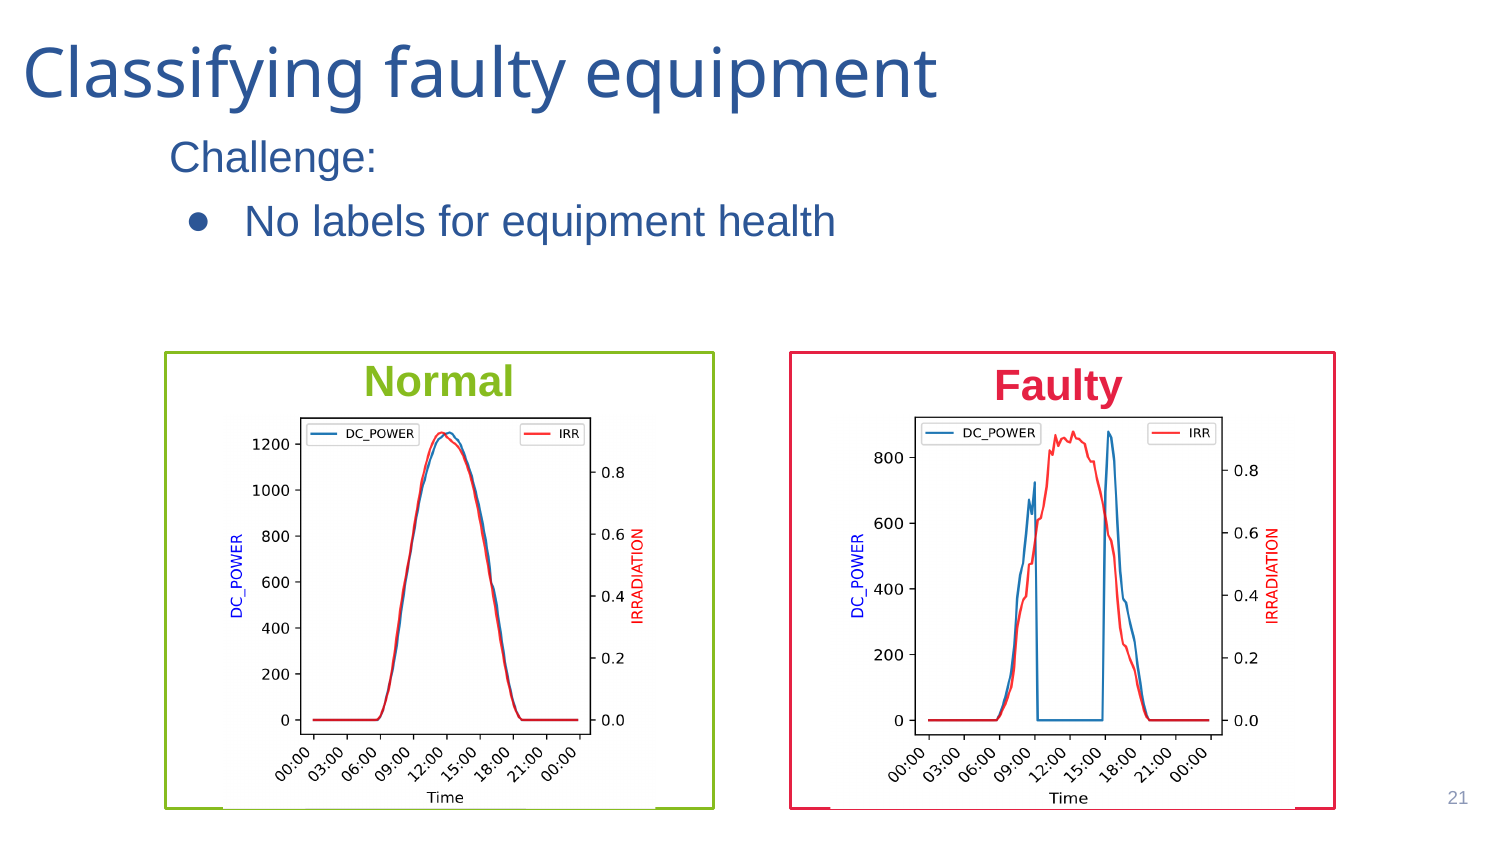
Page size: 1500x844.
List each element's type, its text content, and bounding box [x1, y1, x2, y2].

text_box [165, 352, 219, 809]
slide_number ‹#› [1389, 764, 1480, 830]
title Classifying faulty equipment [11, 28, 1409, 123]
list Faulty [786, 356, 1331, 419]
list Normal [180, 352, 698, 415]
list Challenge: No labels for equipment health [158, 128, 1109, 273]
picture [830, 414, 1296, 809]
text_box [658, 352, 714, 809]
picture [222, 414, 656, 809]
text_box [790, 352, 1335, 809]
